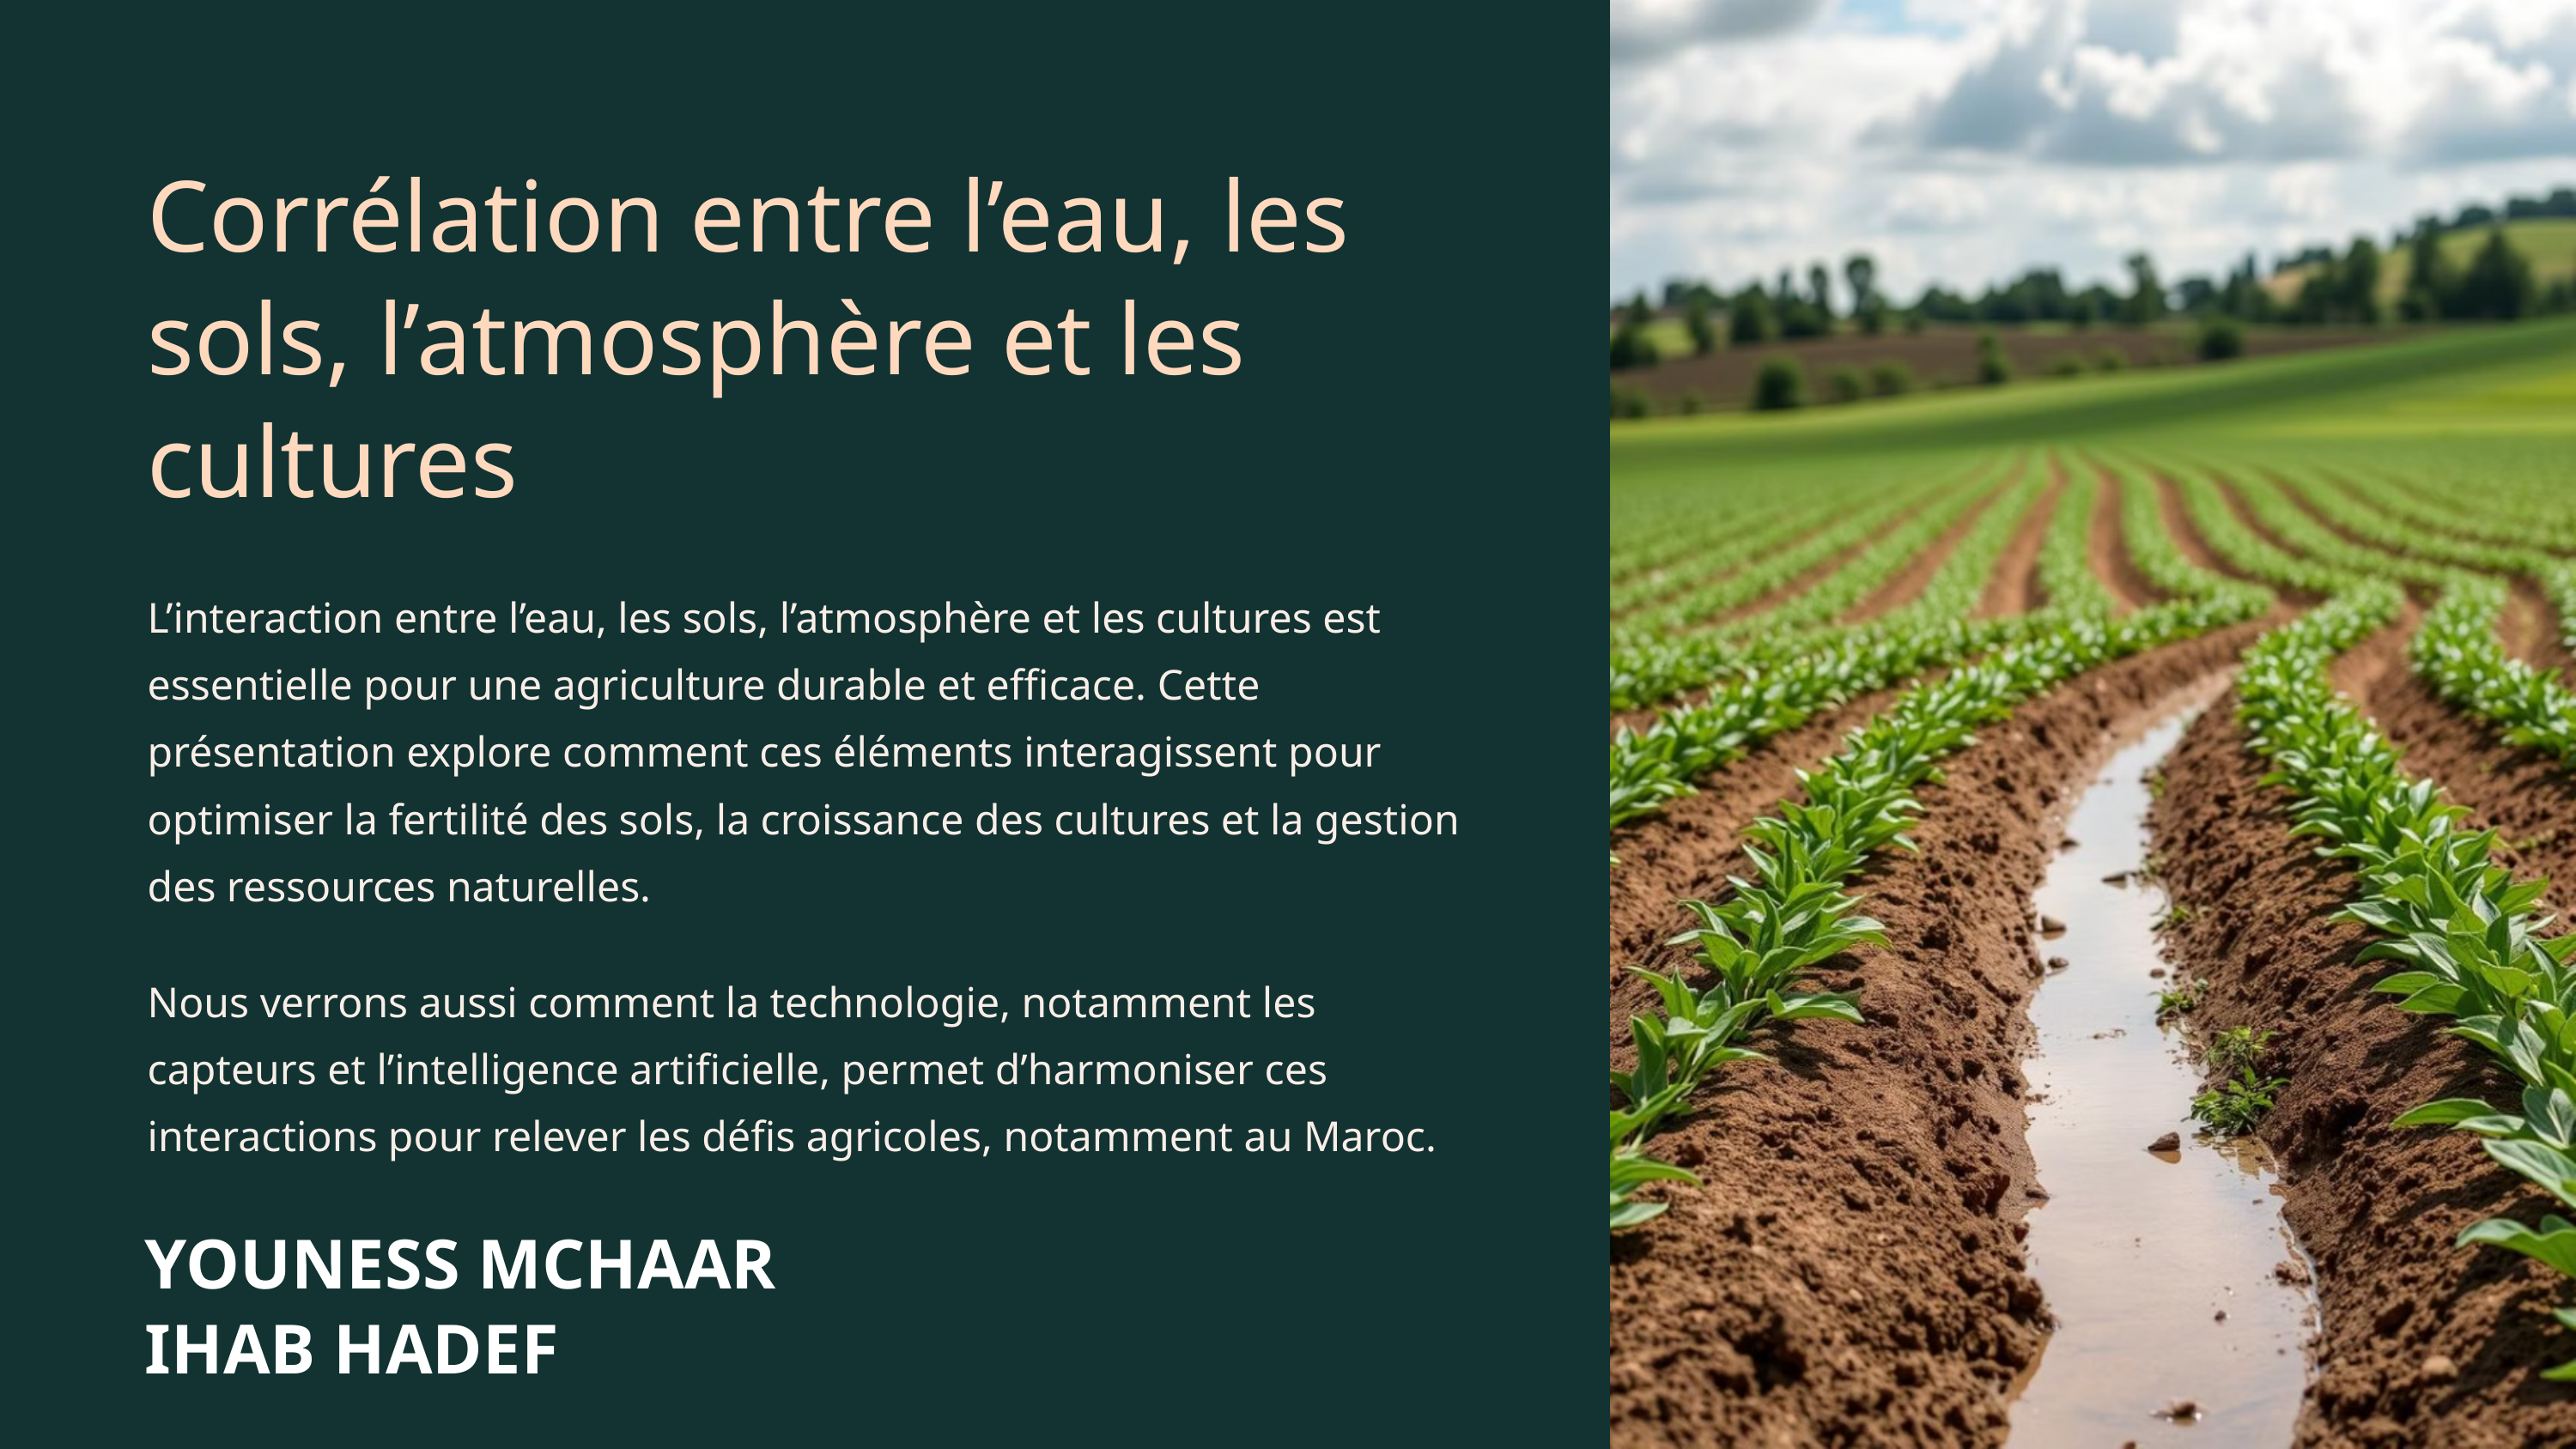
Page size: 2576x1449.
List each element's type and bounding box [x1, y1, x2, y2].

text_box [0, 0, 2576, 1449]
